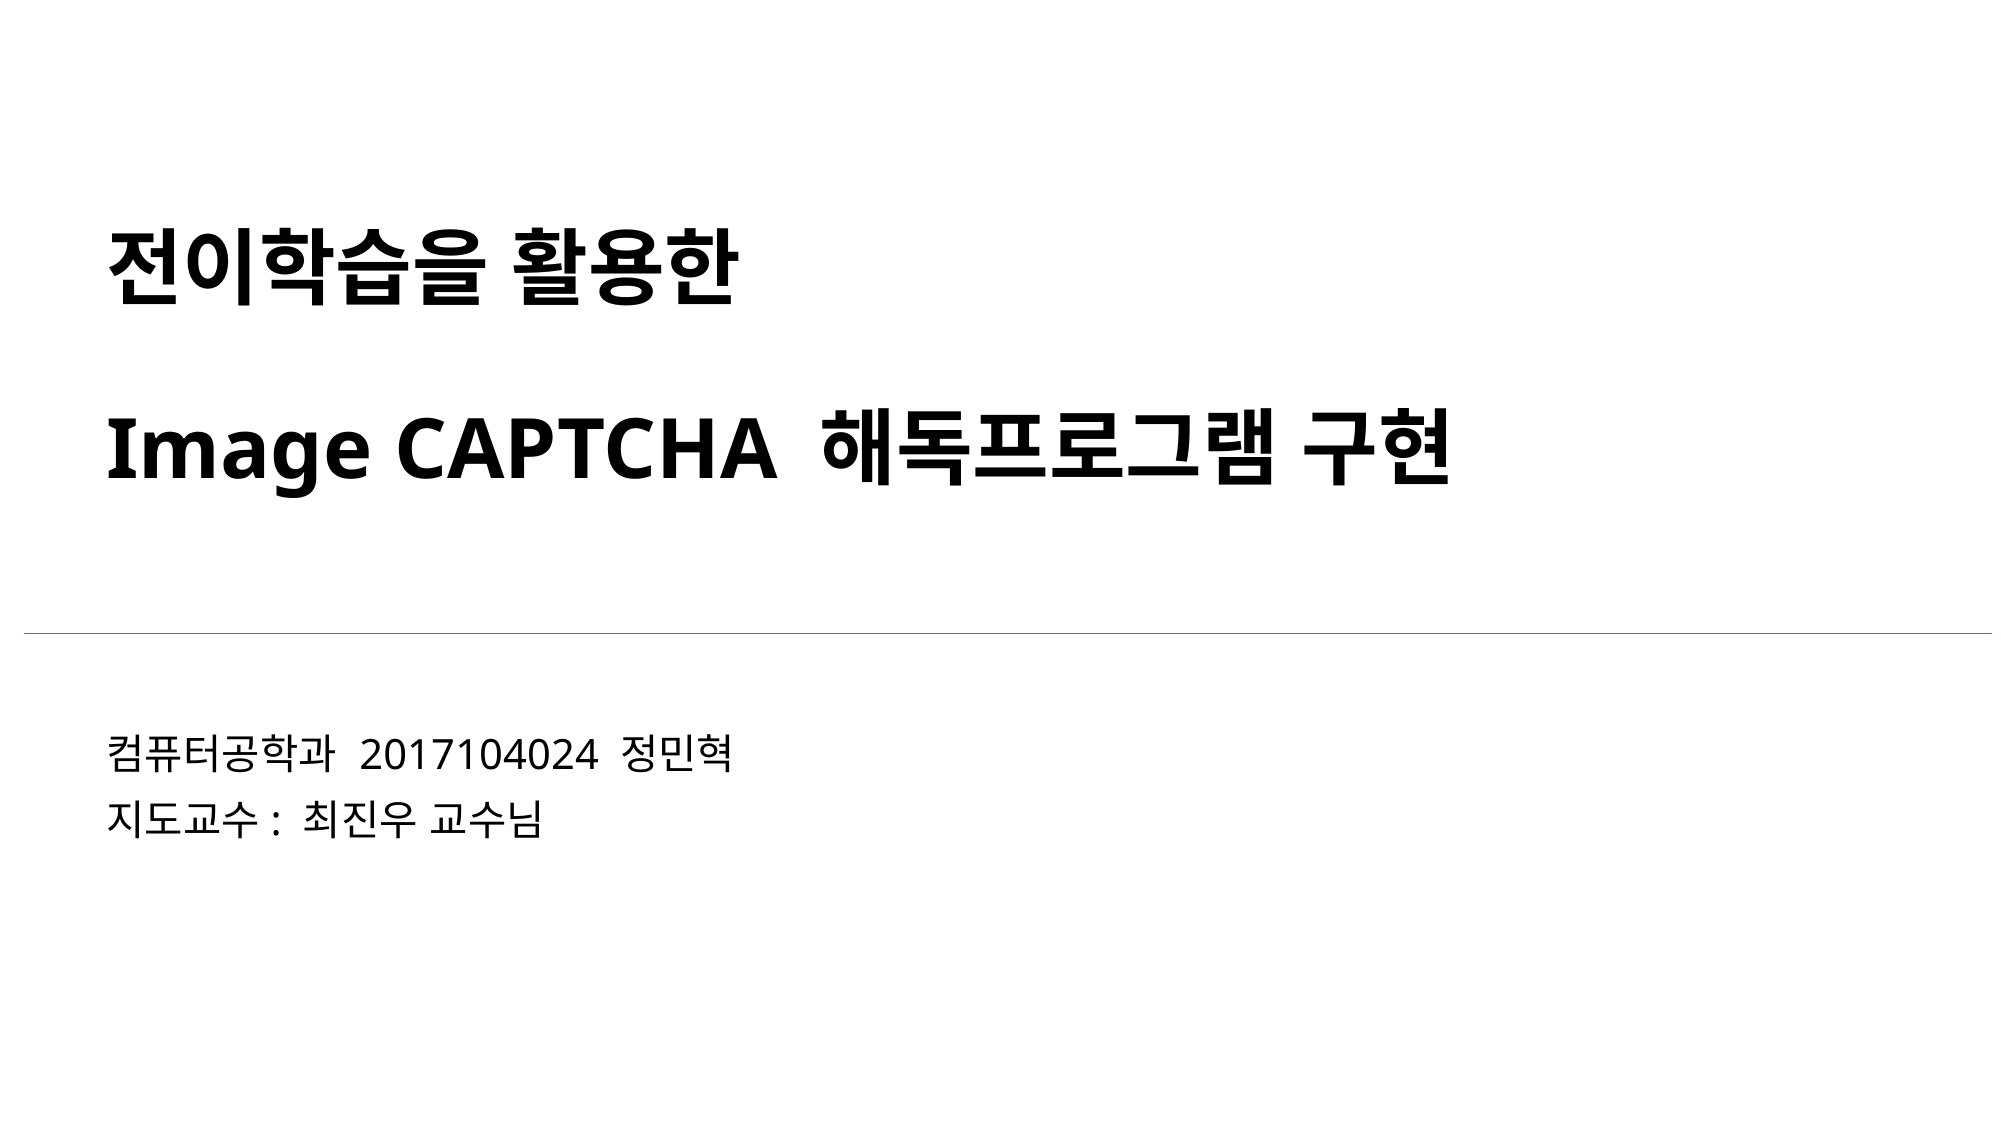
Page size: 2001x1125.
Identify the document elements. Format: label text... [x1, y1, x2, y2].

title 전이학습을 활용한 Image CAPTCHA 해독프로그램 구현 [91, 112, 1592, 505]
subtitle 컴퓨터공학과 2017104024 정민혁 지도교수: 최진우 교수님 [91, 726, 792, 881]
